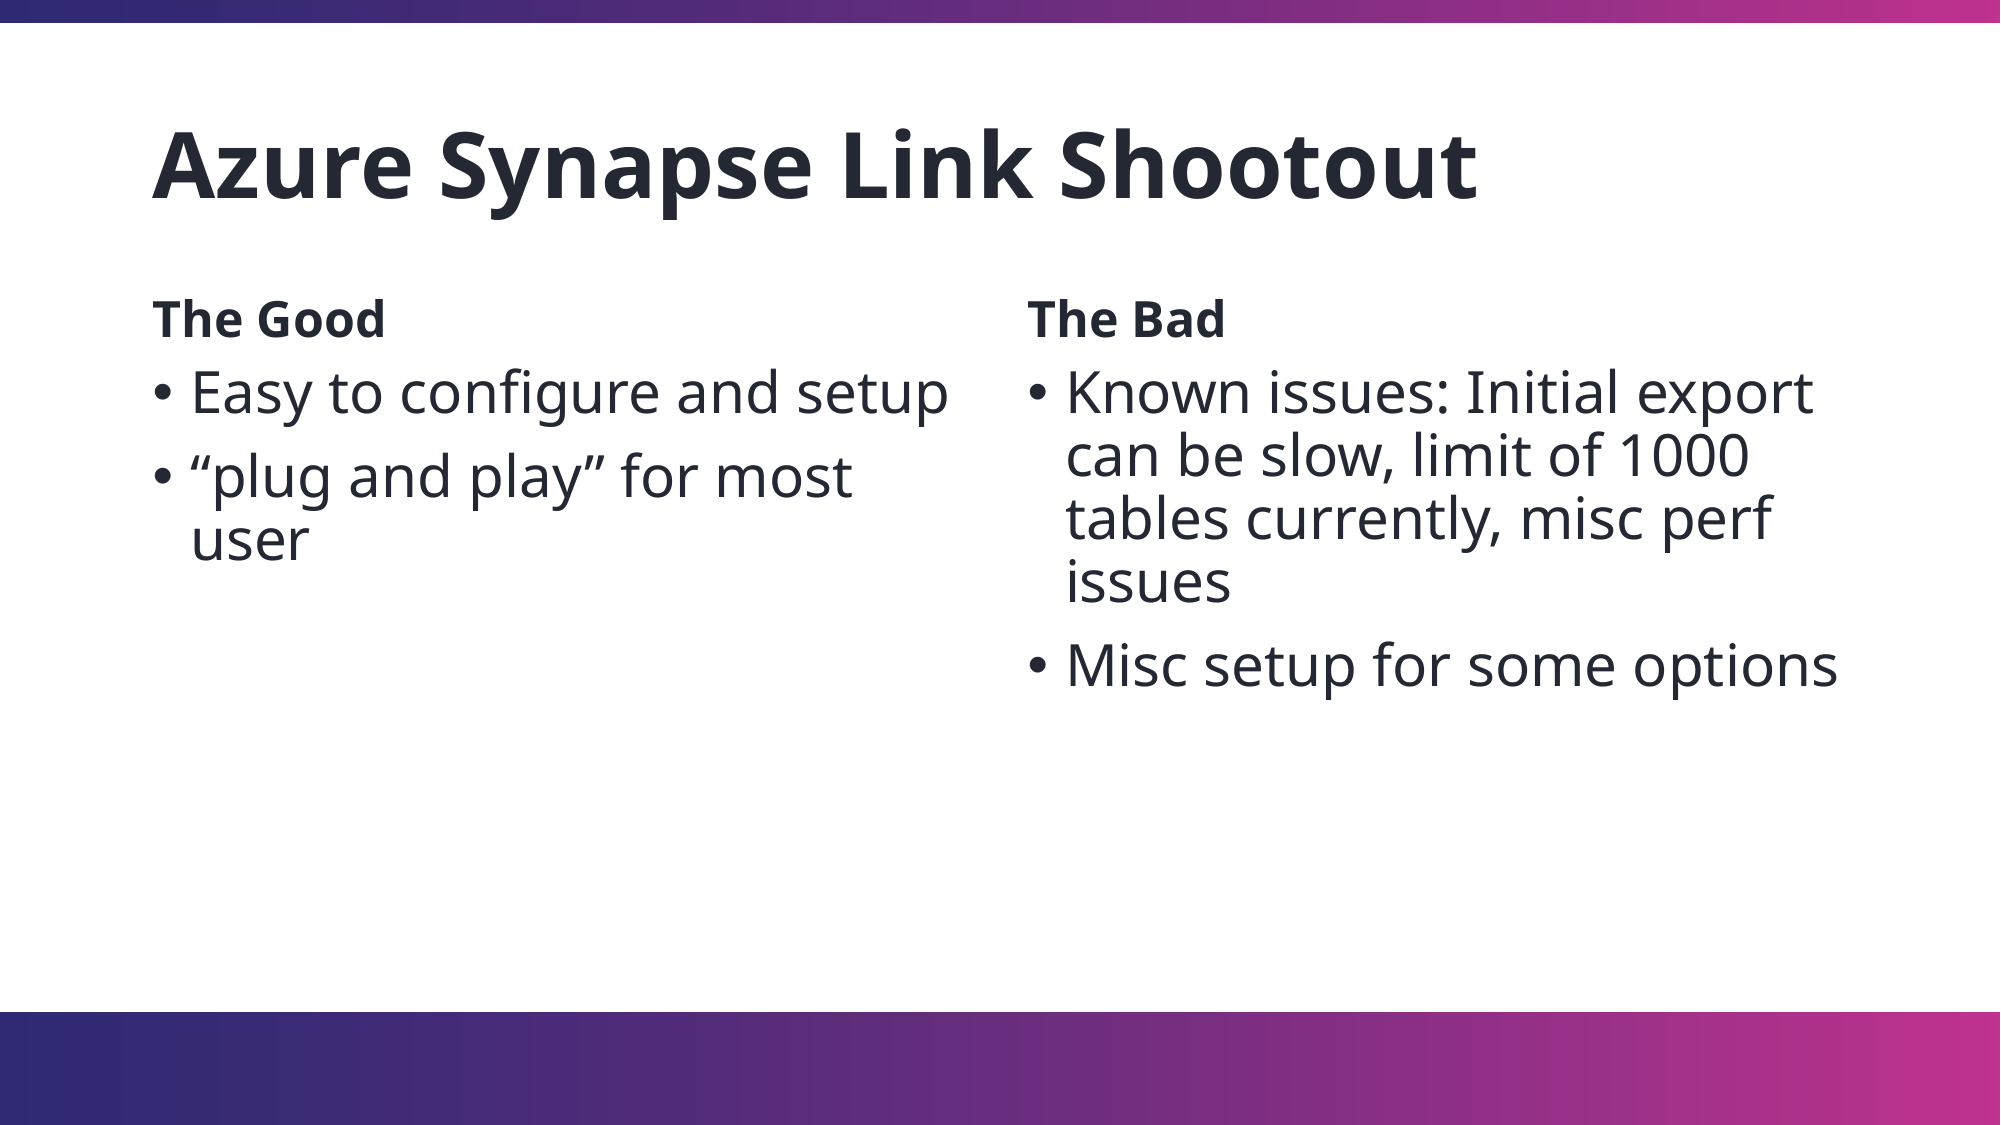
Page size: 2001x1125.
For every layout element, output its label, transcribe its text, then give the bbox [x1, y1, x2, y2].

list Known issues: Initial export can be slow, limit of 1000 tables currently, misc perf issues Misc setup for some options [1012, 355, 1863, 1016]
picture [0, 0, 2000, 23]
list The Good [137, 275, 984, 355]
list Easy to configure and setup “plug and play” for most user [137, 355, 984, 1016]
list The Bad [1012, 275, 1863, 355]
title Azure Synapse Link Shootout [137, 59, 1863, 278]
picture [0, 1012, 2000, 1125]
